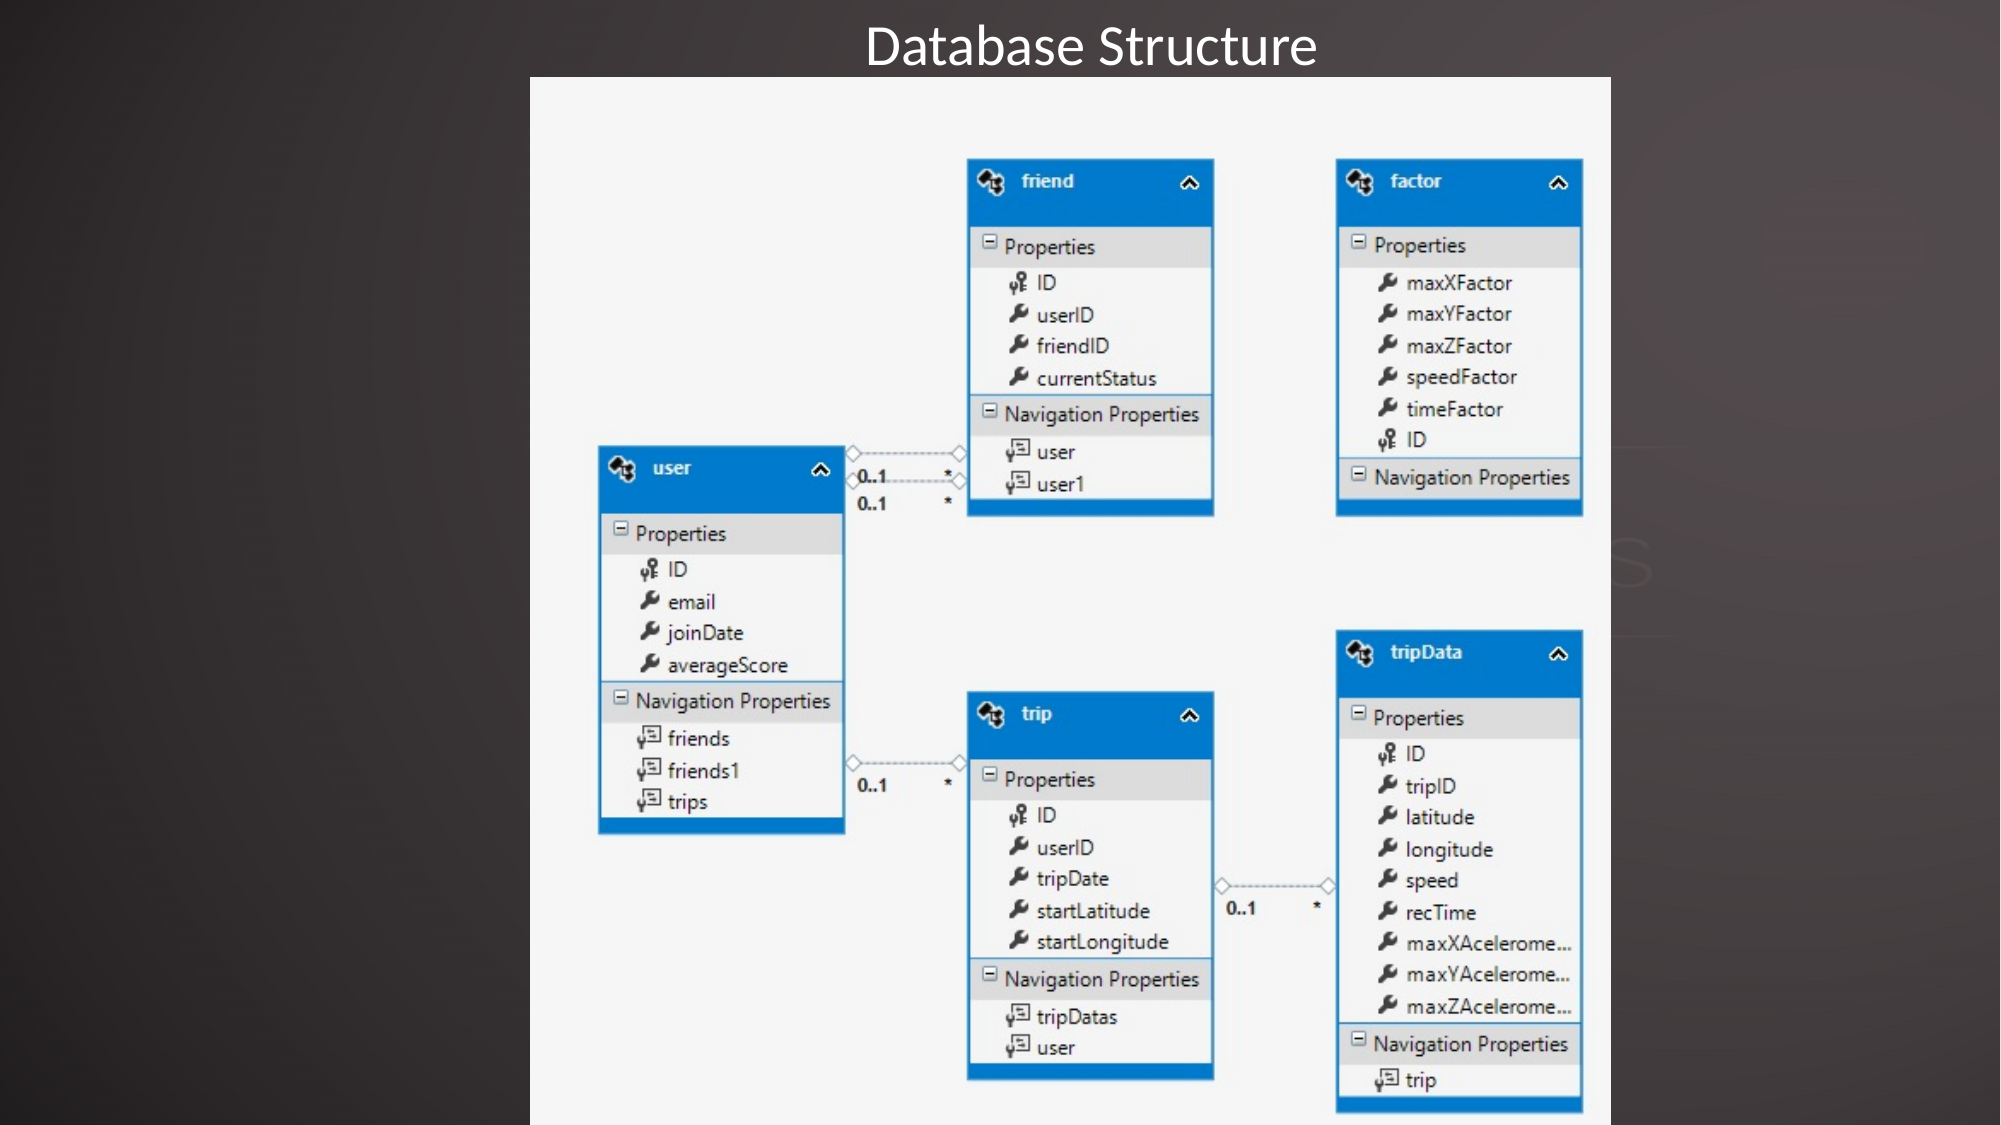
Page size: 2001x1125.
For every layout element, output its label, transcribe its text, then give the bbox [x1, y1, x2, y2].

picture [0, 0, 2001, 1125]
text_box Database Structure [850, 0, 1334, 77]
